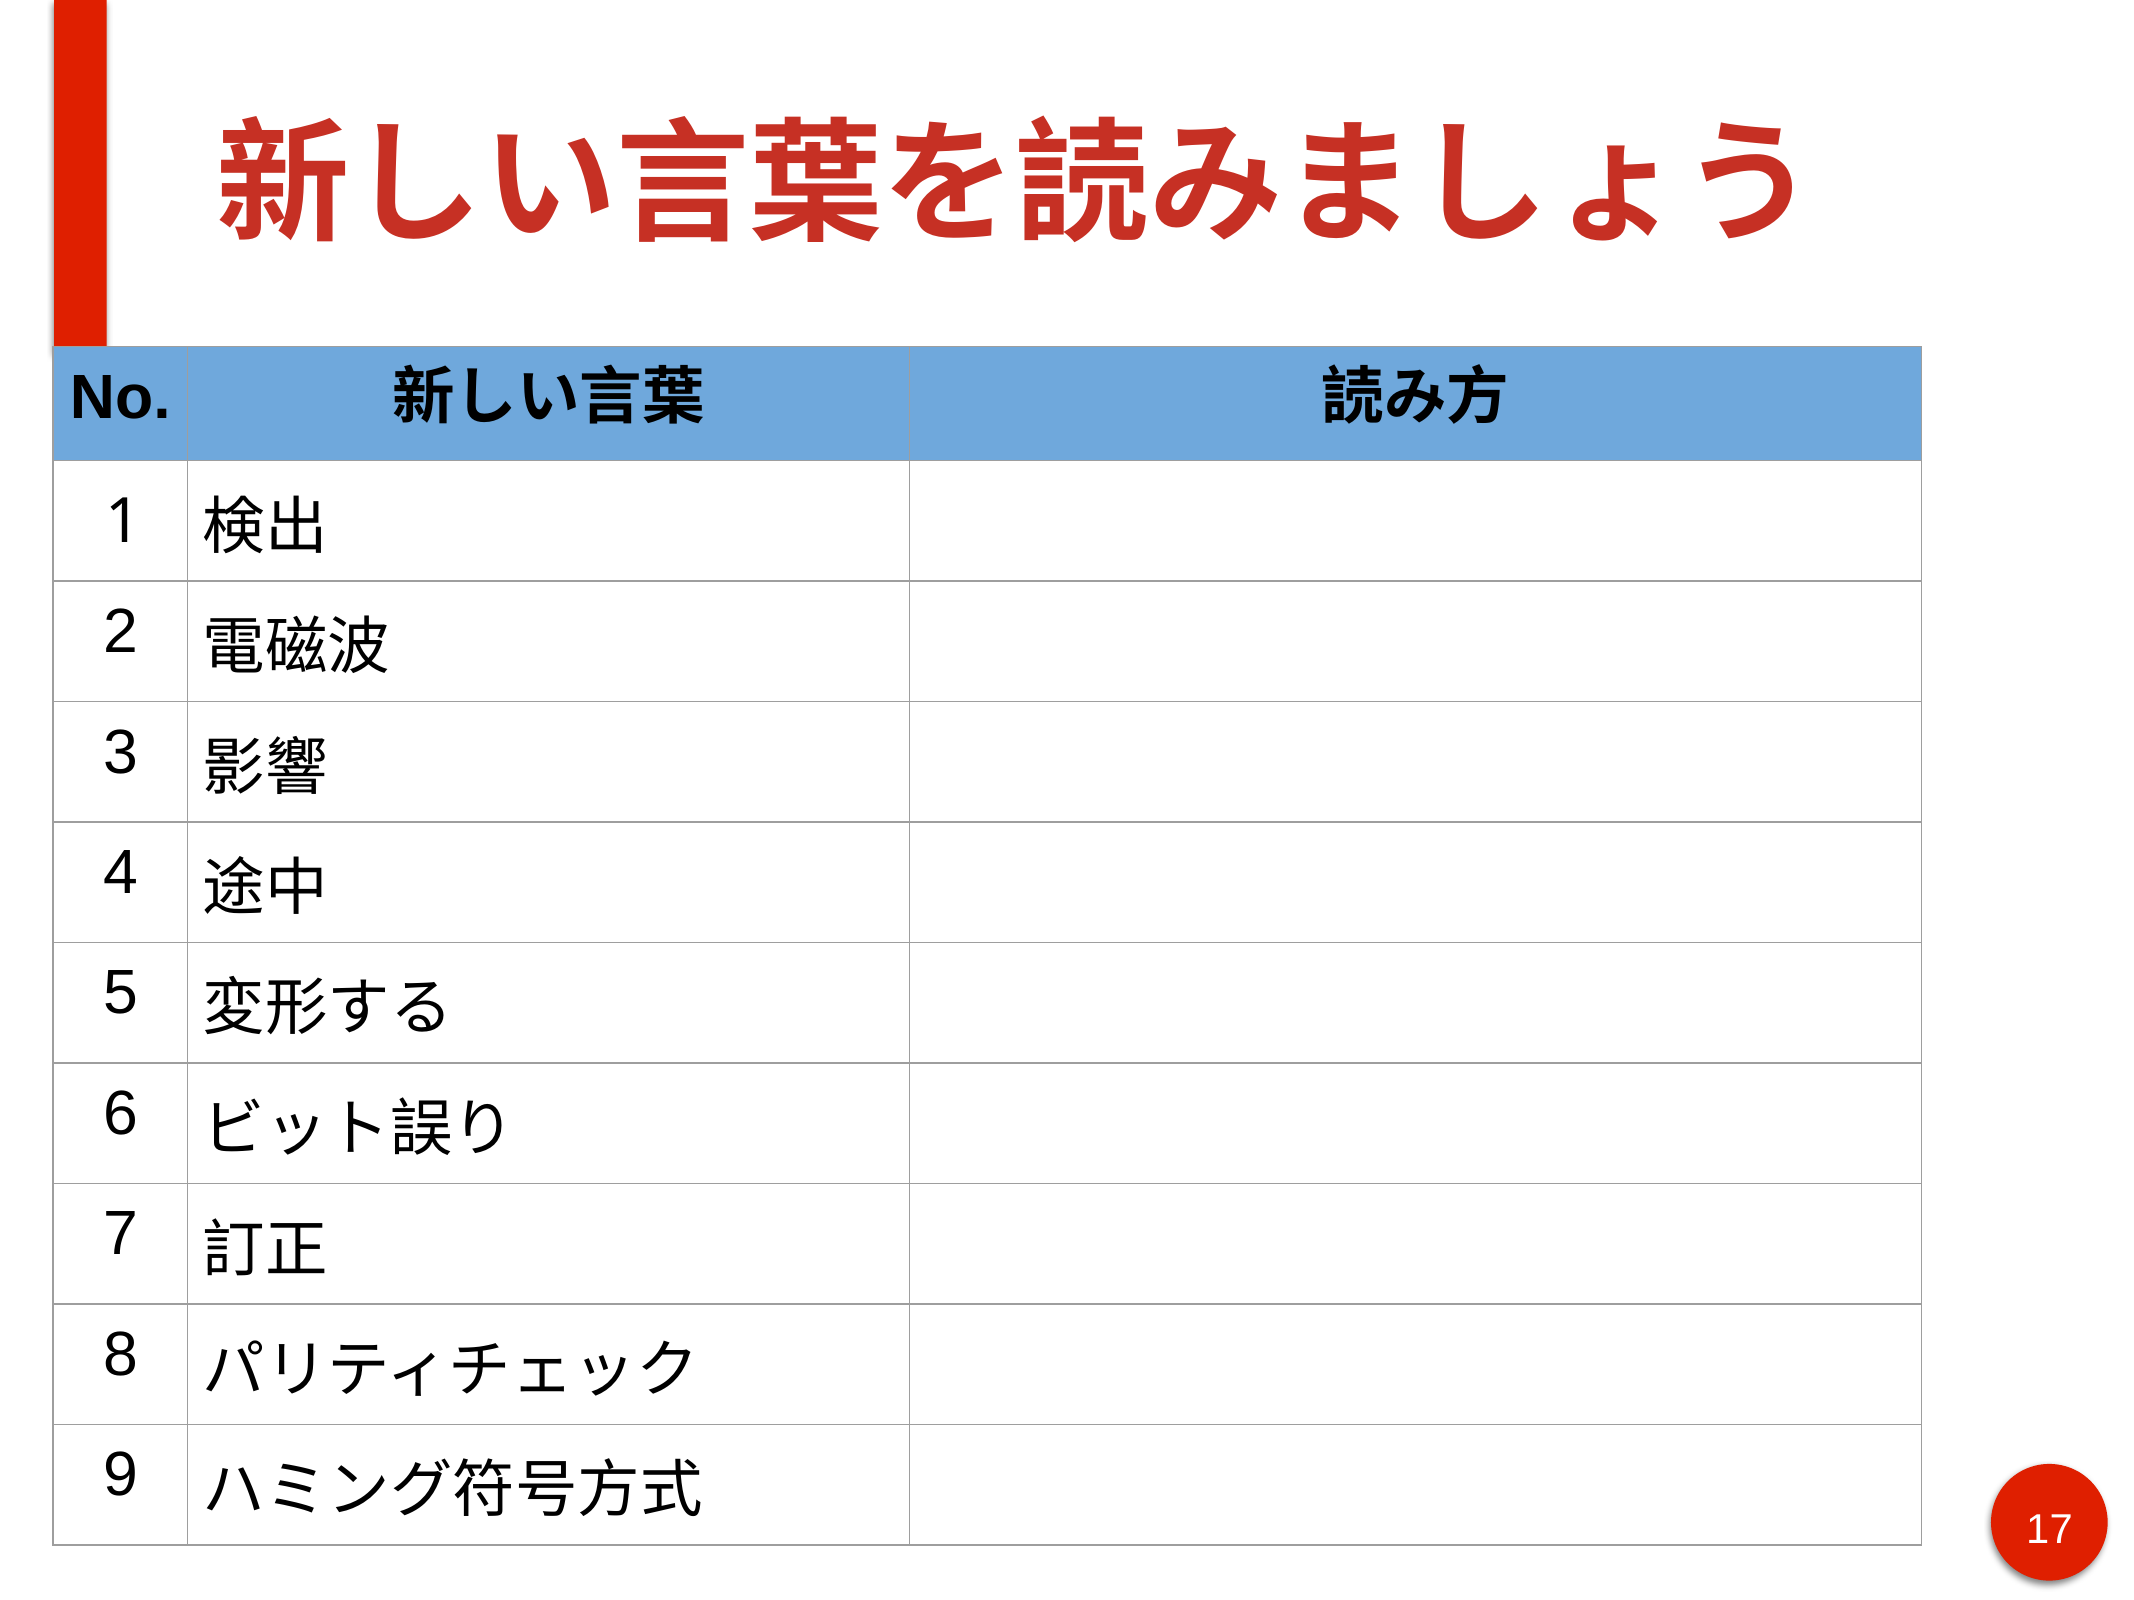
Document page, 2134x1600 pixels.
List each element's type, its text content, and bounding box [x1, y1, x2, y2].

table_cell [910, 582, 1921, 701]
table_cell [910, 461, 1921, 580]
table_cell [910, 1425, 1921, 1544]
table_header 新しい言葉 [188, 347, 909, 460]
table_cell 2 [54, 582, 187, 701]
table_cell 6 [54, 1064, 187, 1183]
table_cell [910, 702, 1921, 821]
table_cell ビット誤り [188, 1064, 909, 1183]
table_cell [910, 823, 1921, 942]
table_cell 4 [54, 823, 187, 942]
table_cell [910, 1305, 1921, 1424]
table_cell パリティチェック [188, 1305, 909, 1424]
table_header No. [54, 347, 187, 460]
table_cell 訂正 [188, 1184, 909, 1303]
table_cell 3 [54, 702, 187, 821]
table_cell 途中 [188, 823, 909, 942]
table_cell 5 [54, 943, 187, 1062]
table_cell 電磁波 [188, 582, 909, 701]
table_cell [910, 1064, 1921, 1183]
table_cell 1 [54, 461, 187, 580]
slide_number 17 [2012, 1493, 2087, 1552]
table_cell 7 [54, 1184, 187, 1303]
table_cell 検出 [188, 461, 909, 580]
table_cell 影響 [188, 702, 909, 821]
title 新しい言葉を読みましょう [208, 18, 2030, 336]
table_header 読み方 [910, 347, 1921, 460]
table_cell [910, 1184, 1921, 1303]
table_cell 8 [54, 1305, 187, 1424]
table_cell 9 [54, 1425, 187, 1544]
table_cell ハミング符号方式 [188, 1425, 909, 1544]
table_cell 変形する [188, 943, 909, 1062]
table_cell [910, 943, 1921, 1062]
